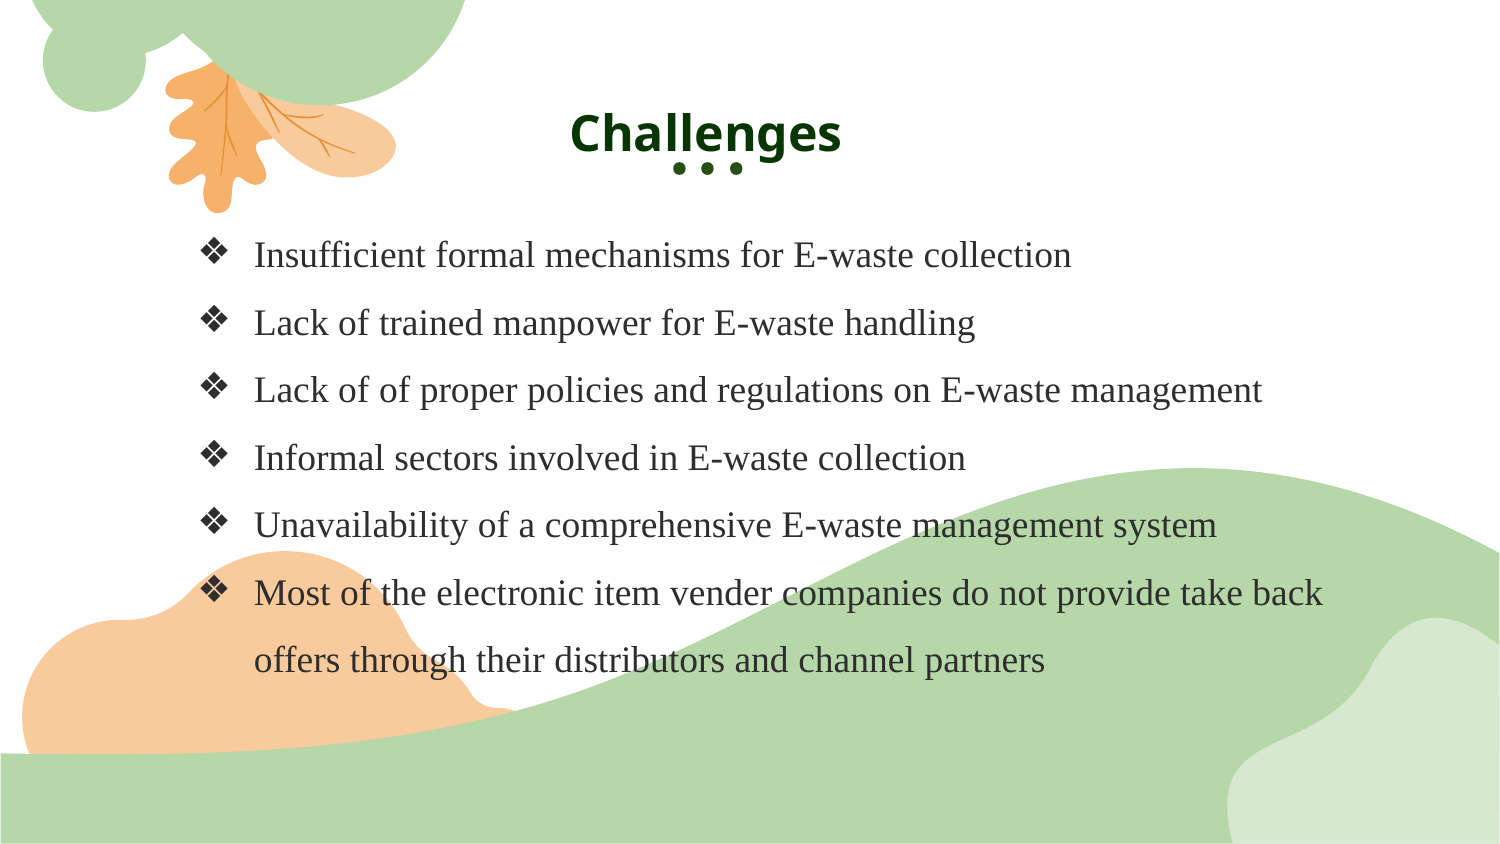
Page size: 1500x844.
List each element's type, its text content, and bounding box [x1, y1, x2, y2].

subtitle Insufficient formal mechanisms for E-waste collection Lack of trained manpower for E-waste handling Lack of of proper policies and regulations on E-waste management Informal sectors involved in E-waste collection Unavailability of a comprehensive E-waste management system Most of the electronic item vender companies do not provide take back offers through their distributors and channel partners [163, 192, 1374, 747]
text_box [671, 161, 745, 176]
title Challenges [484, 68, 928, 176]
